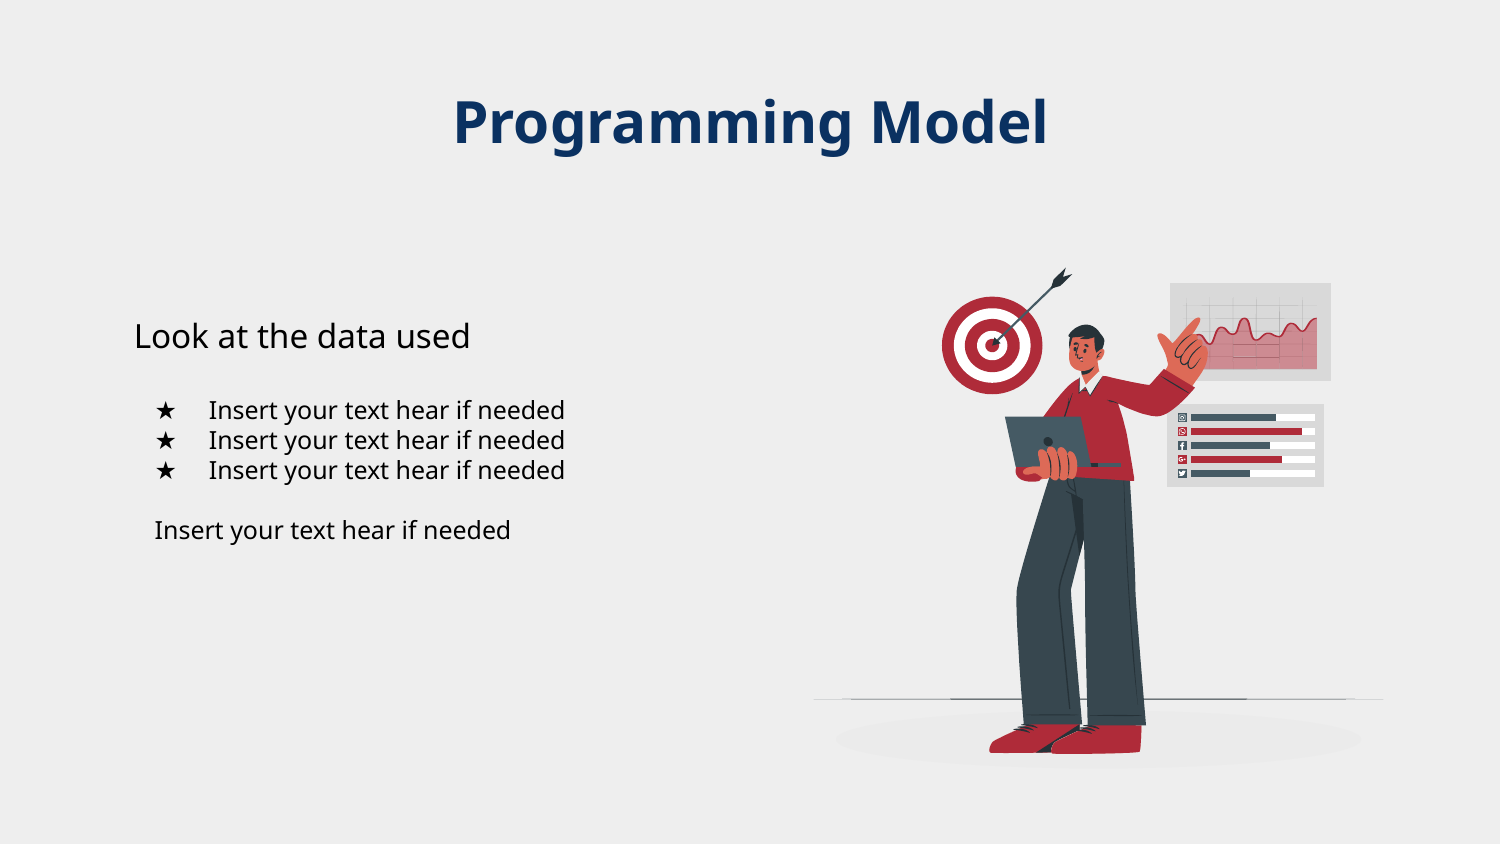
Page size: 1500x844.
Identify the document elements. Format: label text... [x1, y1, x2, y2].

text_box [813, 267, 1384, 769]
subtitle Look at the data used Insert your text hear if needed Insert your text hear if needed Insert your text hear if needed Insert your text hear if needed [118, 299, 808, 748]
title Programming Model [118, 72, 1384, 167]
